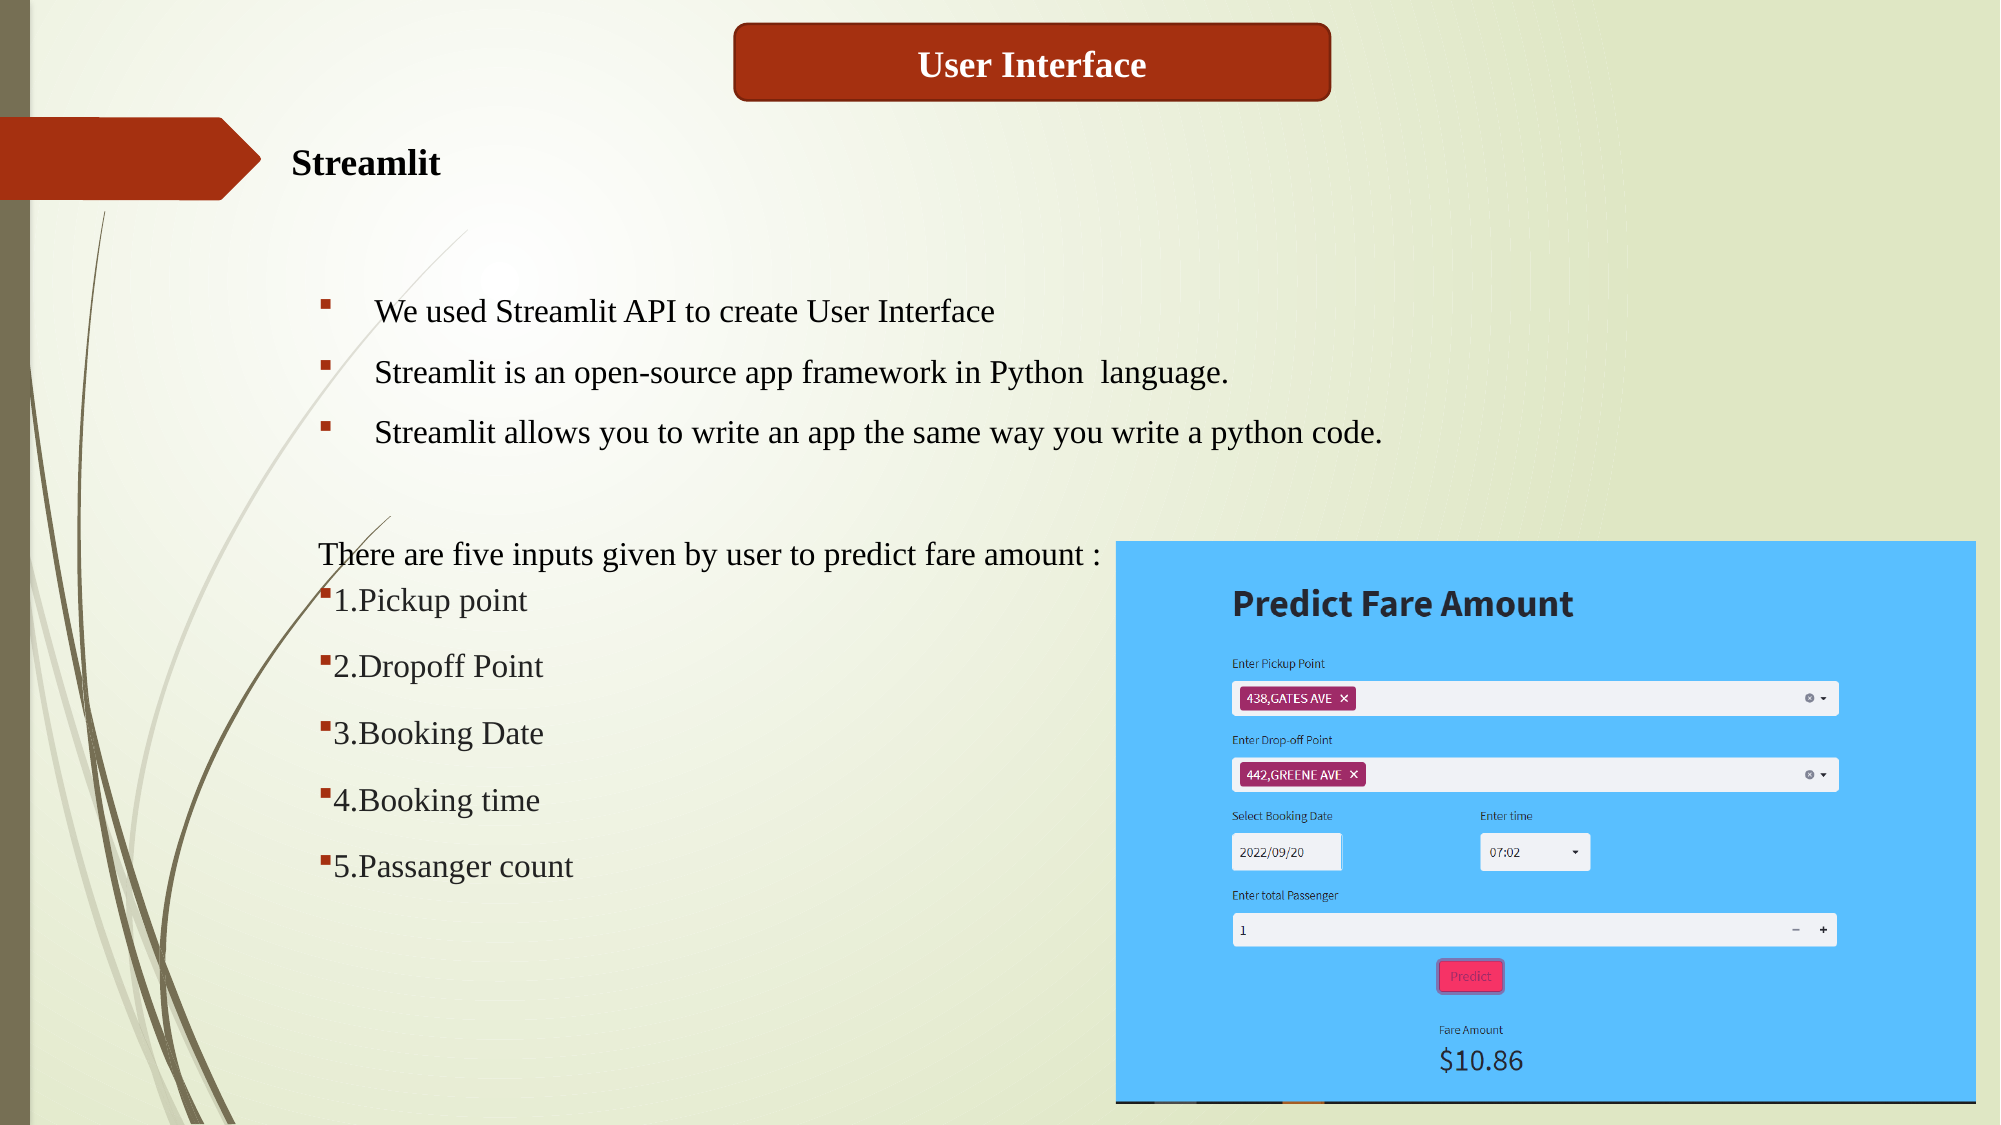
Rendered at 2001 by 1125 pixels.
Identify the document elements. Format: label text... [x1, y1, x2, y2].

list We used Streamlit API to create User Interface Streamlit is an open-source app framework in Python language. Streamlit allows you to write an app the same way you write a python code. There are five inputs given by user to predict fare amount : 1.Pickup point 2.Dropoff Point 3.Booking Date 4.Booking time 5.Passanger count [303, 281, 1880, 1027]
text_box User Interface [733, 22, 1332, 102]
text_box Streamlit [276, 130, 1277, 191]
picture [1115, 541, 1977, 1104]
